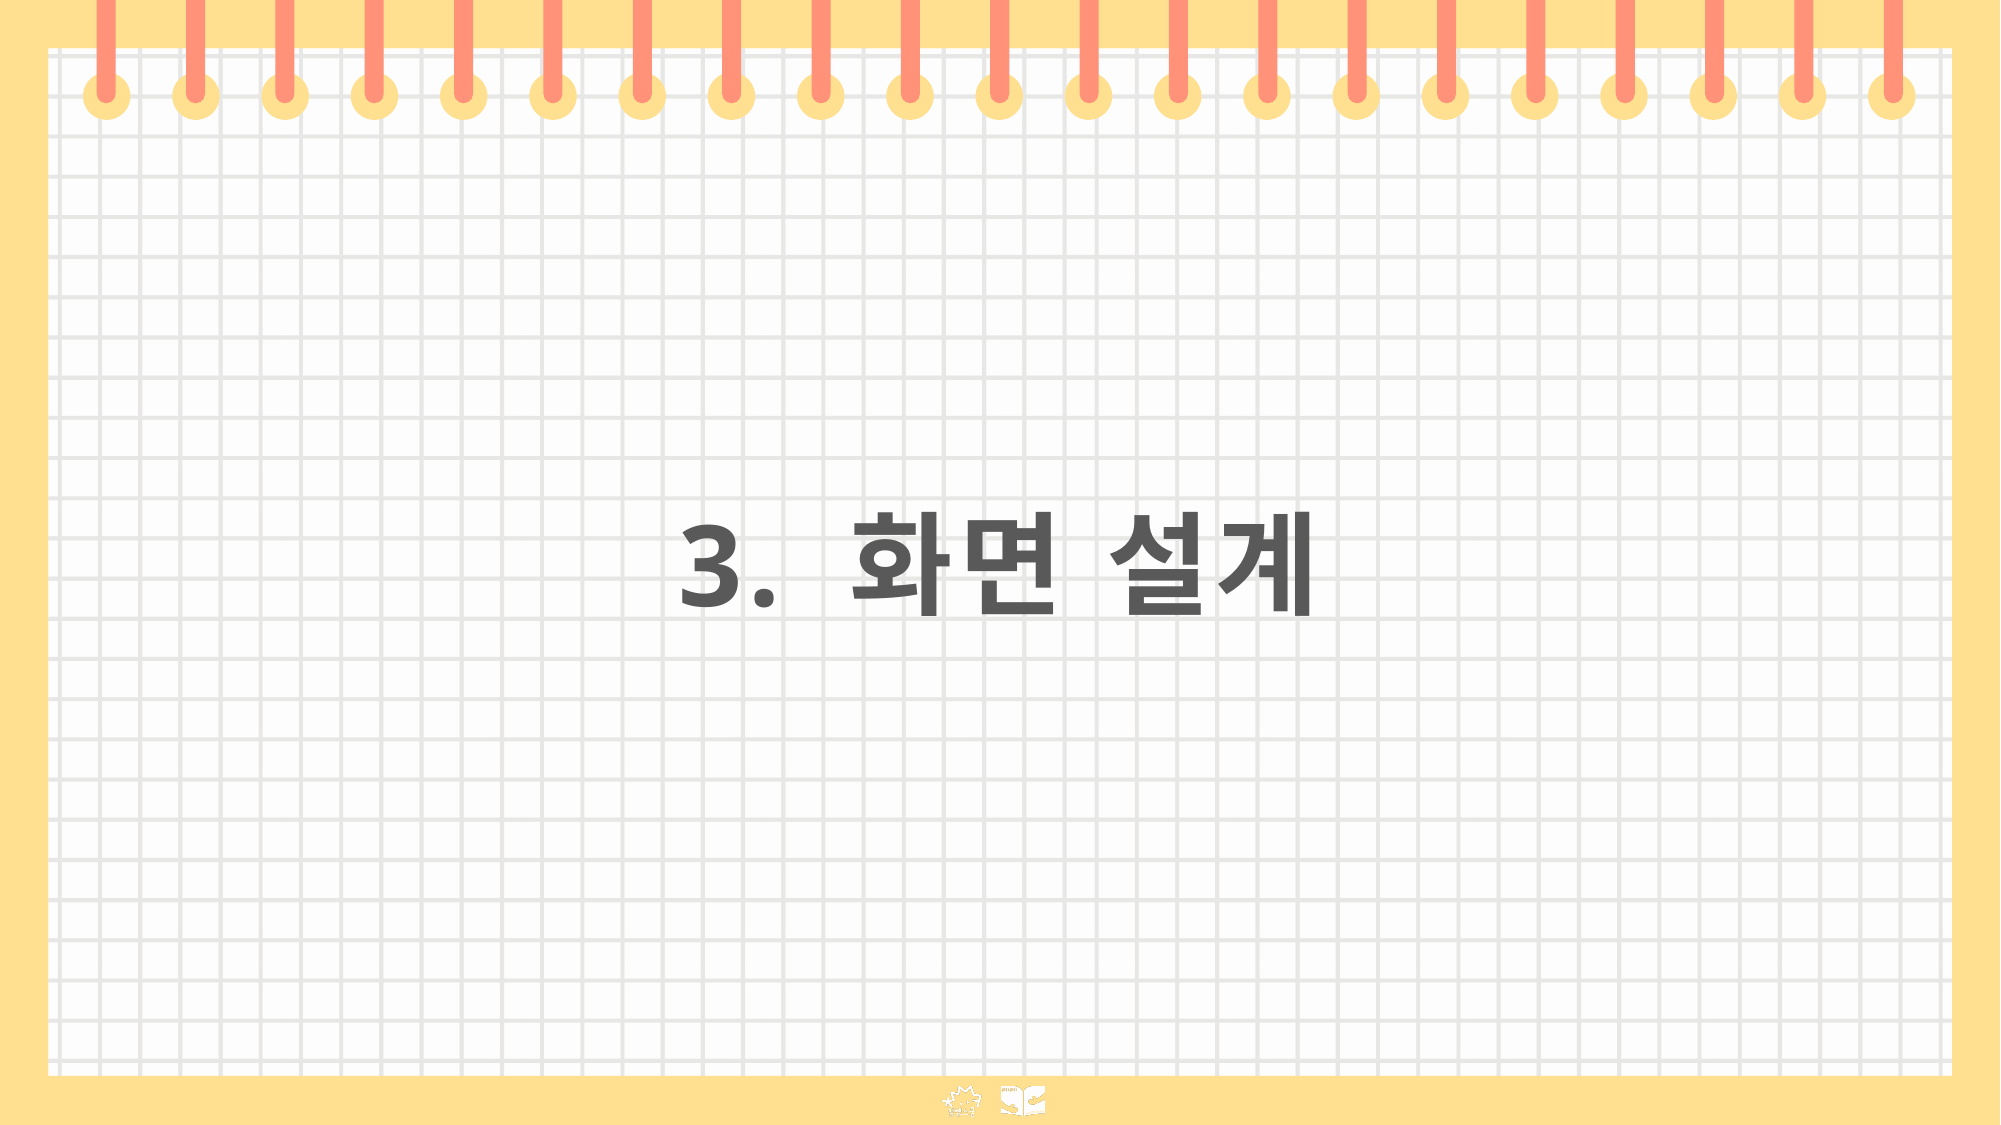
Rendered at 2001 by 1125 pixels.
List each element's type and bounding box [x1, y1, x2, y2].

text_box [96, 0, 1903, 104]
text_box [82, 72, 1916, 120]
picture [1001, 1086, 1045, 1116]
picture [48, 48, 1952, 1076]
picture [940, 1080, 983, 1122]
